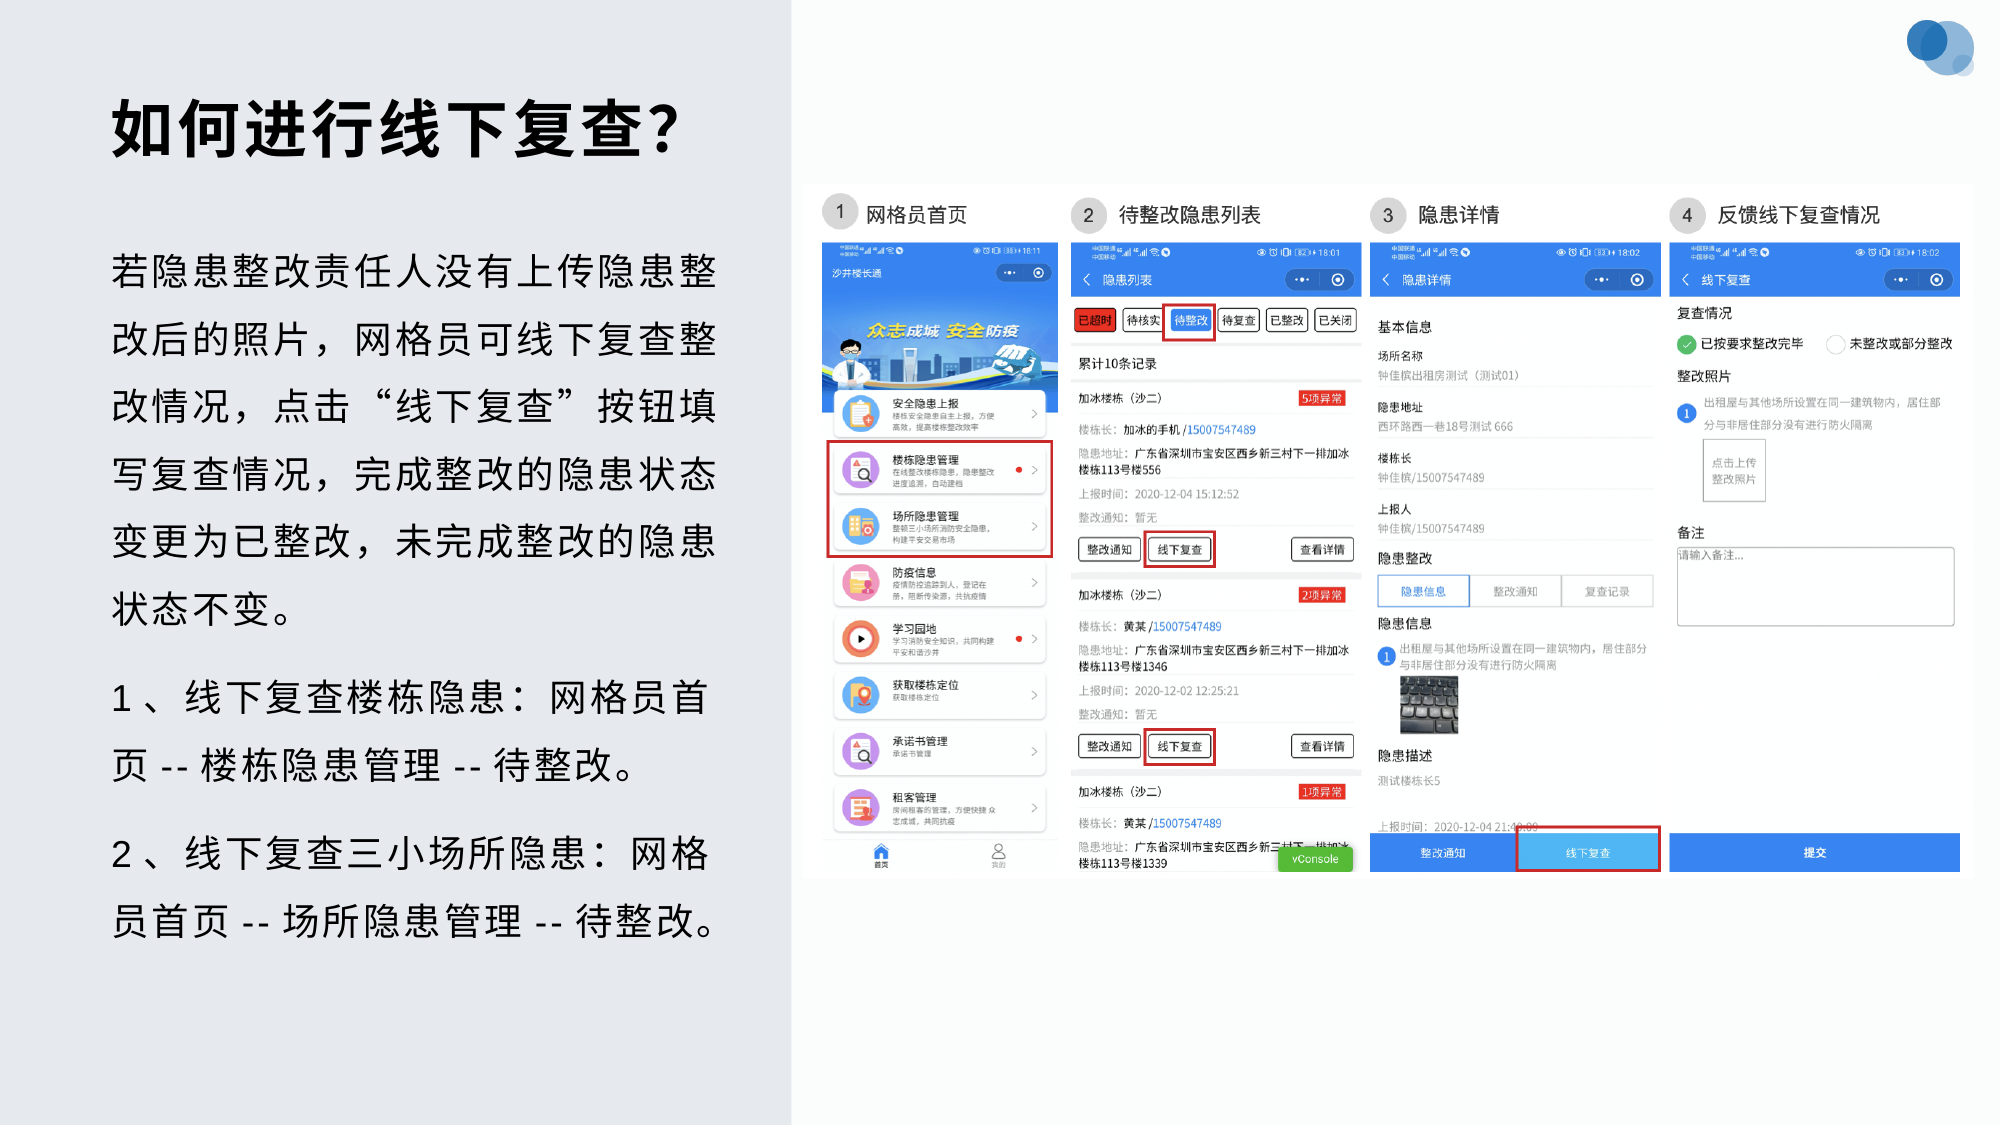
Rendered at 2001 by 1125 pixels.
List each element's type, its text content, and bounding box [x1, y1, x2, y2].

picture [1881, 0, 2000, 97]
title 如何进行线下复查？ [95, 55, 746, 200]
picture [803, 184, 1973, 879]
list 若隐患整改责任人没有上传隐患整改后的照片，网格员可线下复查整改情况，点击“线下复查”按钮填写复查情况，完成整改的隐患状态变更为已整改，未完成整改的隐患状态不变。 1、线下复查楼栋隐患：网格员首页--楼栋隐患管理--待整改。 2、线下复查三小场所隐患：网格员首页--场所隐患管理--待整改。 [96, 218, 746, 1032]
